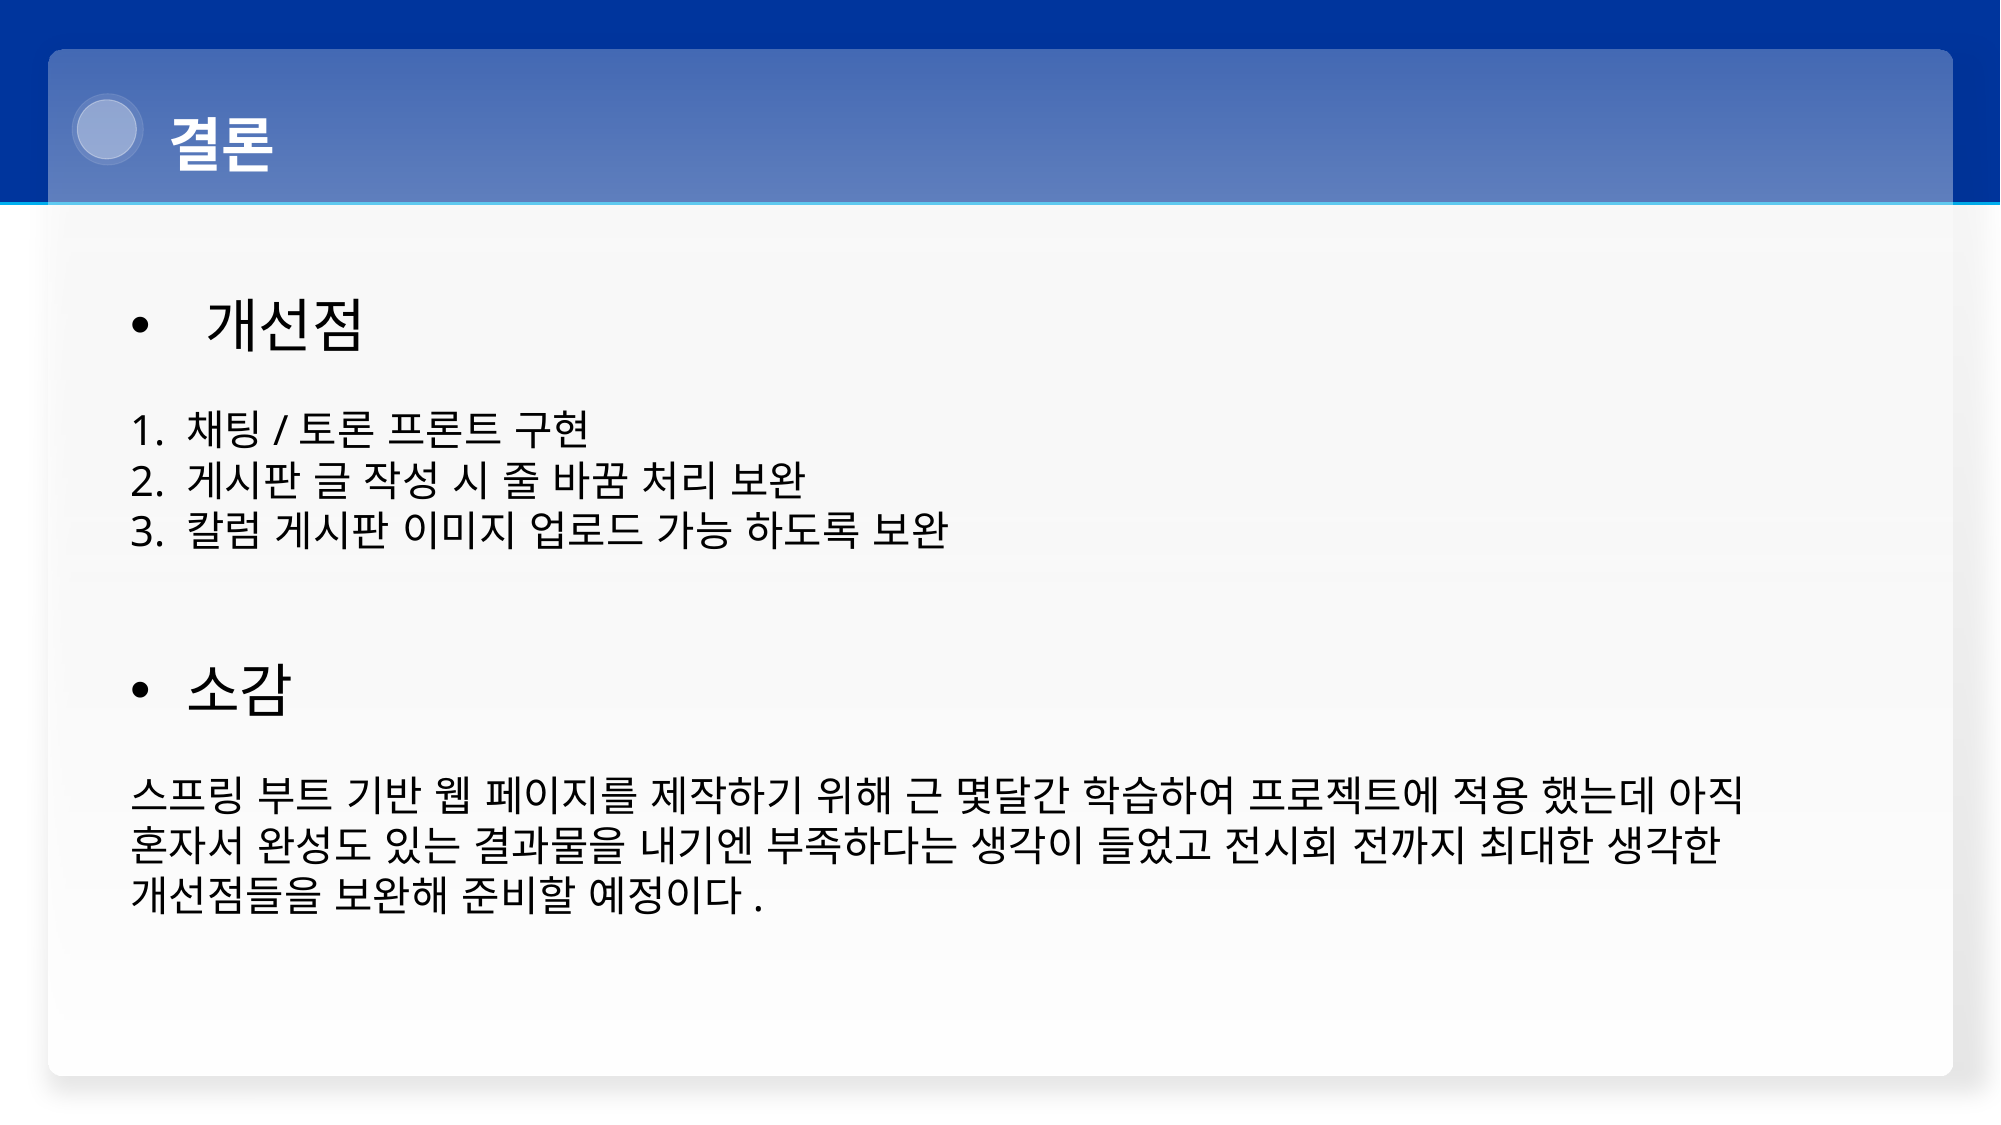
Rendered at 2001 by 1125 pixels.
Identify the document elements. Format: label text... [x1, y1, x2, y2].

text_box [0, 0, 2000, 202]
text_box 개선점 1. 채팅/토론 프론트 구현 2. 게시판 글 작성 시 줄 바꿈 처리 보완 3. 칼럼 게시판 이미지 업로드 가능 하도록 보완 소감 스프링 부트 기반 웹 페이지를 제작하기 위해 근 몇달간 학습하여 프로젝트에 적용 했는데 아직 혼자서 완성도 있는 결과물을 내기엔 부족하다는 생각이 들었고 전시회 전까지 최대한 생각한 개선점들을 보완해 준비할 예정이다. [115, 281, 1885, 927]
text_box [47, 204, 1953, 1077]
text_box 결론 [153, 66, 1479, 186]
text_box [47, 48, 1953, 203]
text_box [76, 98, 138, 160]
text_box [71, 92, 145, 167]
